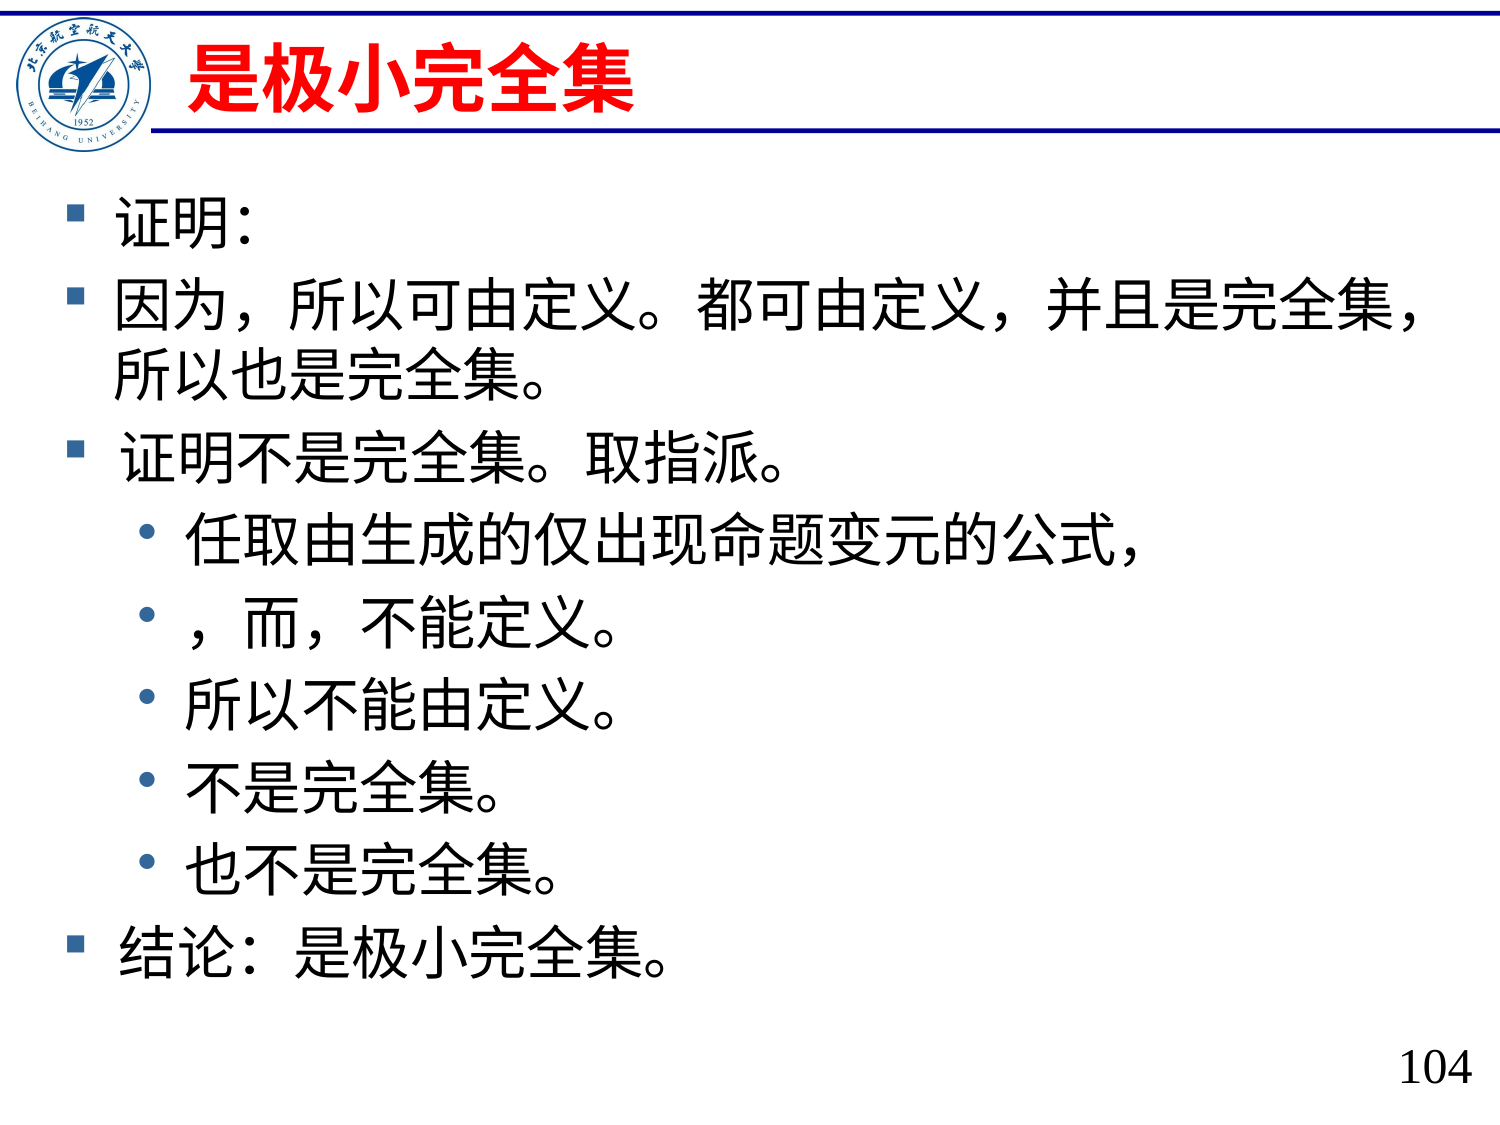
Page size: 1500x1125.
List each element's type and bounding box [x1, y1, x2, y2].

picture [16, 17, 151, 152]
